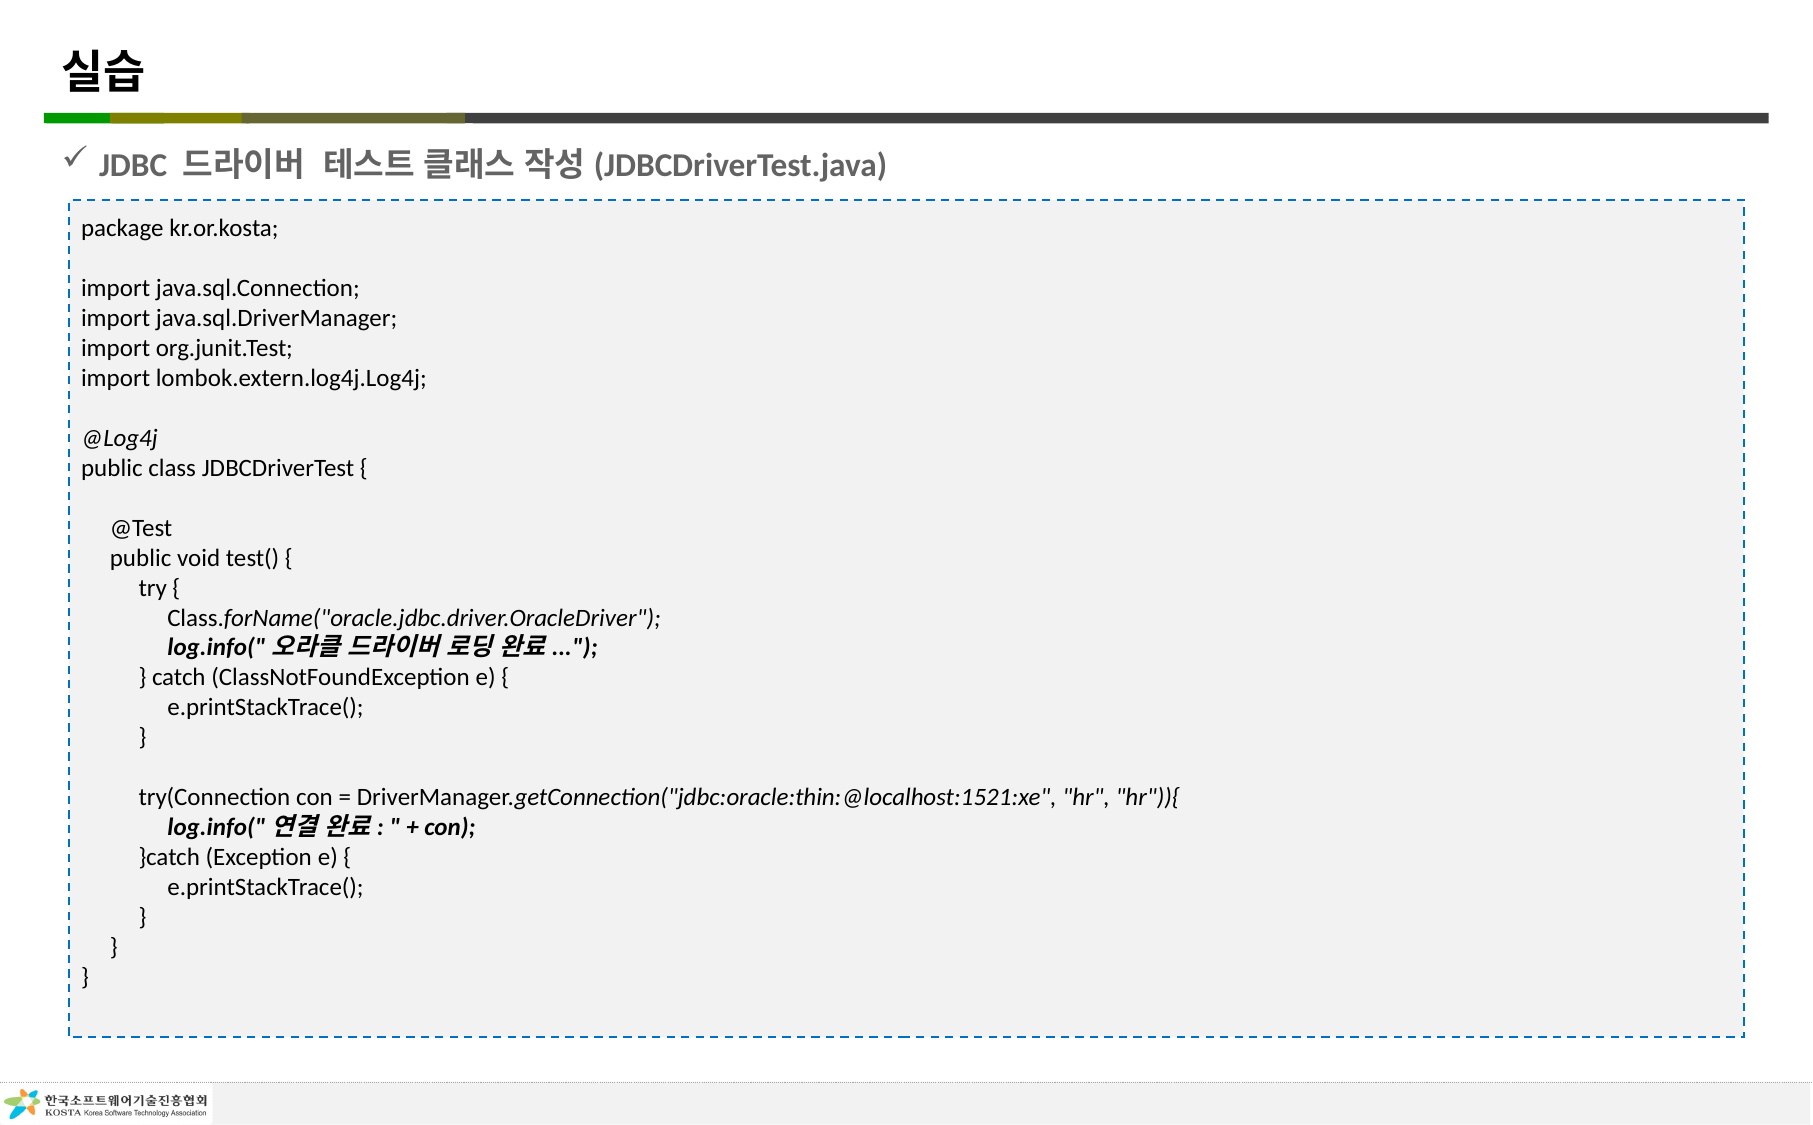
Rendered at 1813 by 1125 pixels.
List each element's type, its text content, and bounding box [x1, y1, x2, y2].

text_box package kr.or.kosta; import java.sql.Connection; import java.sql.DriverManager; import org.junit.Test; import lombok.extern.log4j.Log4j; @Log4j public class JDBCDriverTest { @Test public void test() { try { Class.forName("oracle.jdbc.driver.OracleDriver"); log.info("오라클 드라이버 로딩 완료..."); } catch (ClassNotFoundException e) { e.printStackTrace(); } try(Connection con = DriverManager.getConnection("jdbc:oracle:thin:@localhost:1521:xe", "hr", "hr")){ log.info("연결 완료: " + con); }catch (Exception e) { e.printStackTrace(); } } } [69, 199, 1744, 1038]
picture [0, 1082, 213, 1125]
list JDBC 드라이버 테스트 클래스 작성(JDBCDriverTest.java) [55, 137, 1746, 190]
title 실습 [55, 36, 1556, 104]
